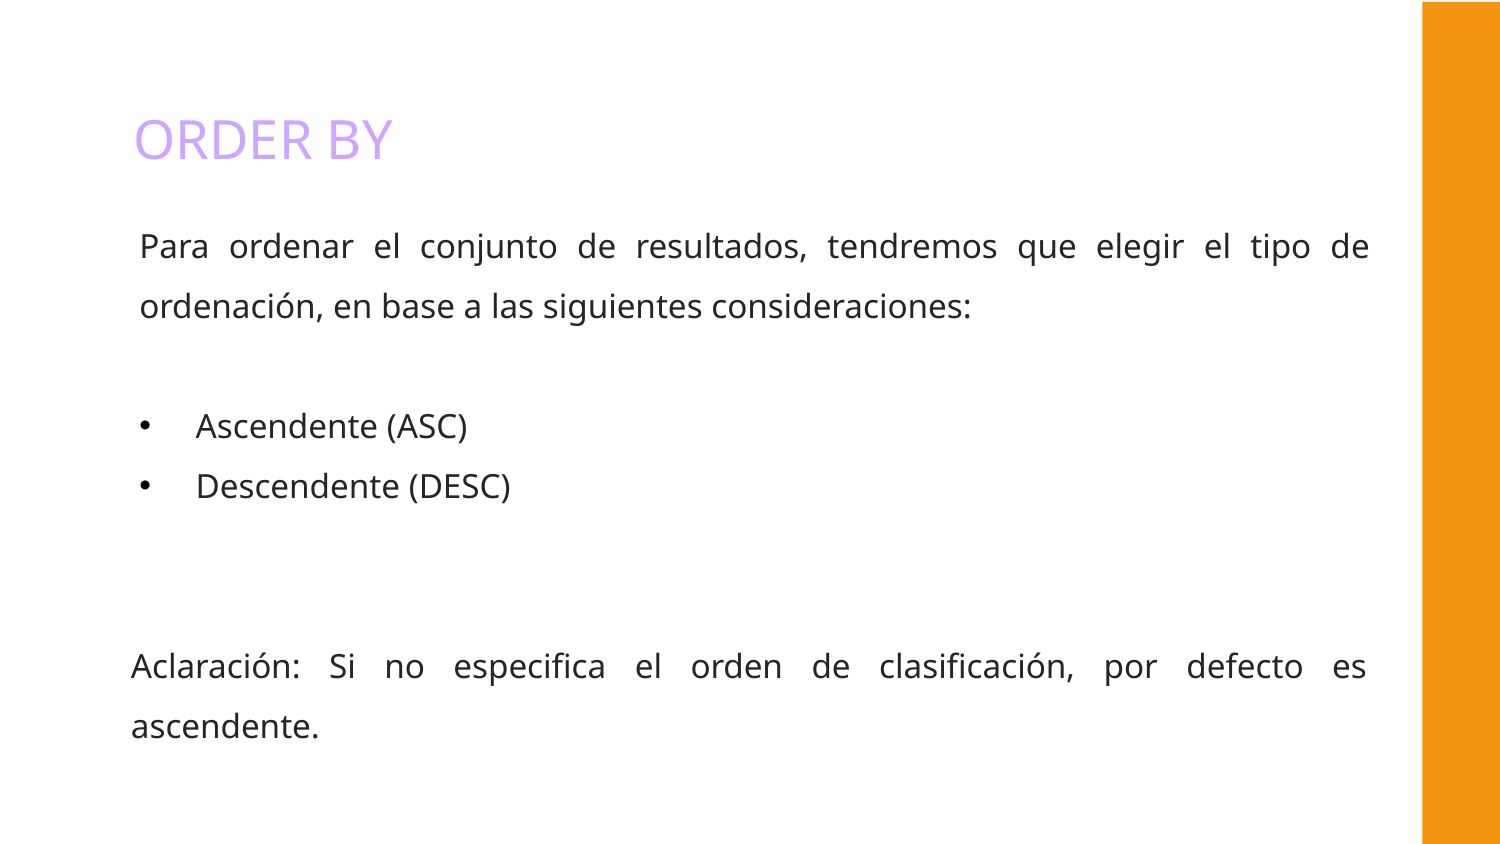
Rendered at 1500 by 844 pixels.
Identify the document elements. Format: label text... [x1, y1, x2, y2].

text_box ORDER BY [118, 90, 1342, 226]
text_box Aclaración: Si no especifica el orden de clasificación, por defecto es ascendente. [115, 618, 1384, 753]
text_box Para ordenar el conjunto de resultados, tendremos que elegir el tipo de ordenación, en base a las siguientes consideraciones: Ascendente (ASC) Descendente (DESC) [124, 198, 1387, 573]
text_box [1422, 1, 1500, 844]
